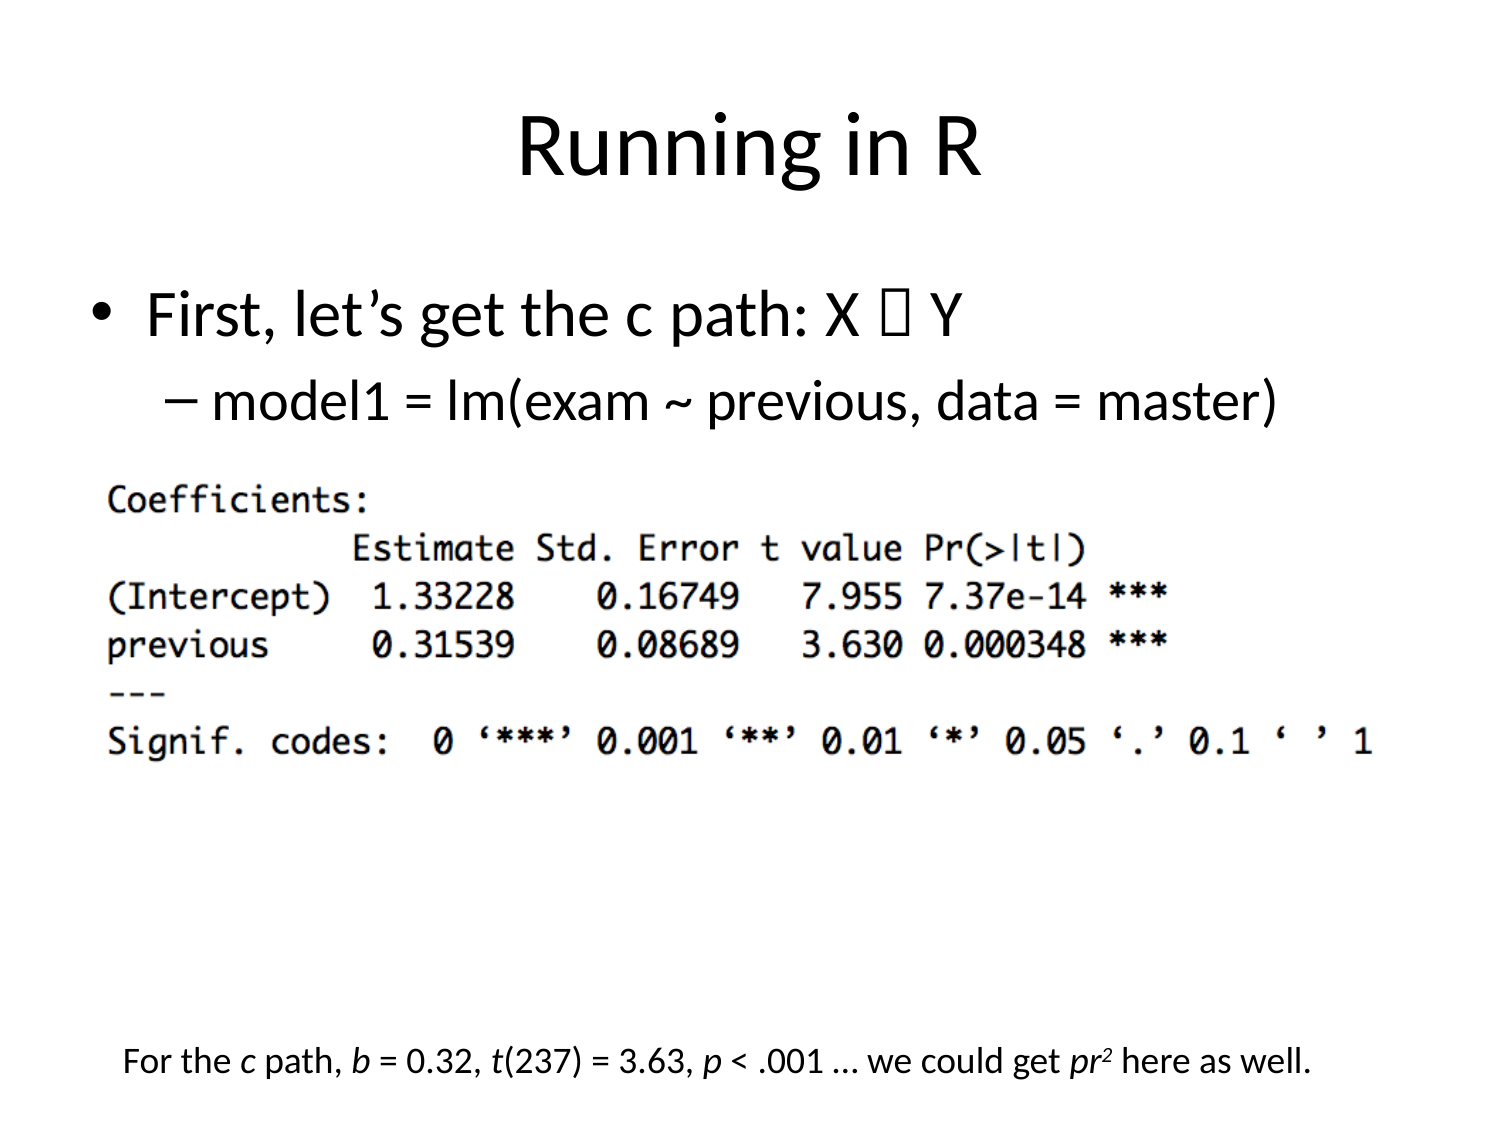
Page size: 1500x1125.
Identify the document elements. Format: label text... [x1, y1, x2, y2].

title Running in R [75, 45, 1425, 233]
list First, let’s get the c path: X  Y model1 = lm(exam ~ previous, data = master) [75, 262, 1425, 1005]
picture [89, 450, 1410, 791]
text_box For the c path, b = 0.32, t(237) = 3.63, p < .001 … we could get pr2 here as well. [108, 1028, 1328, 1089]
